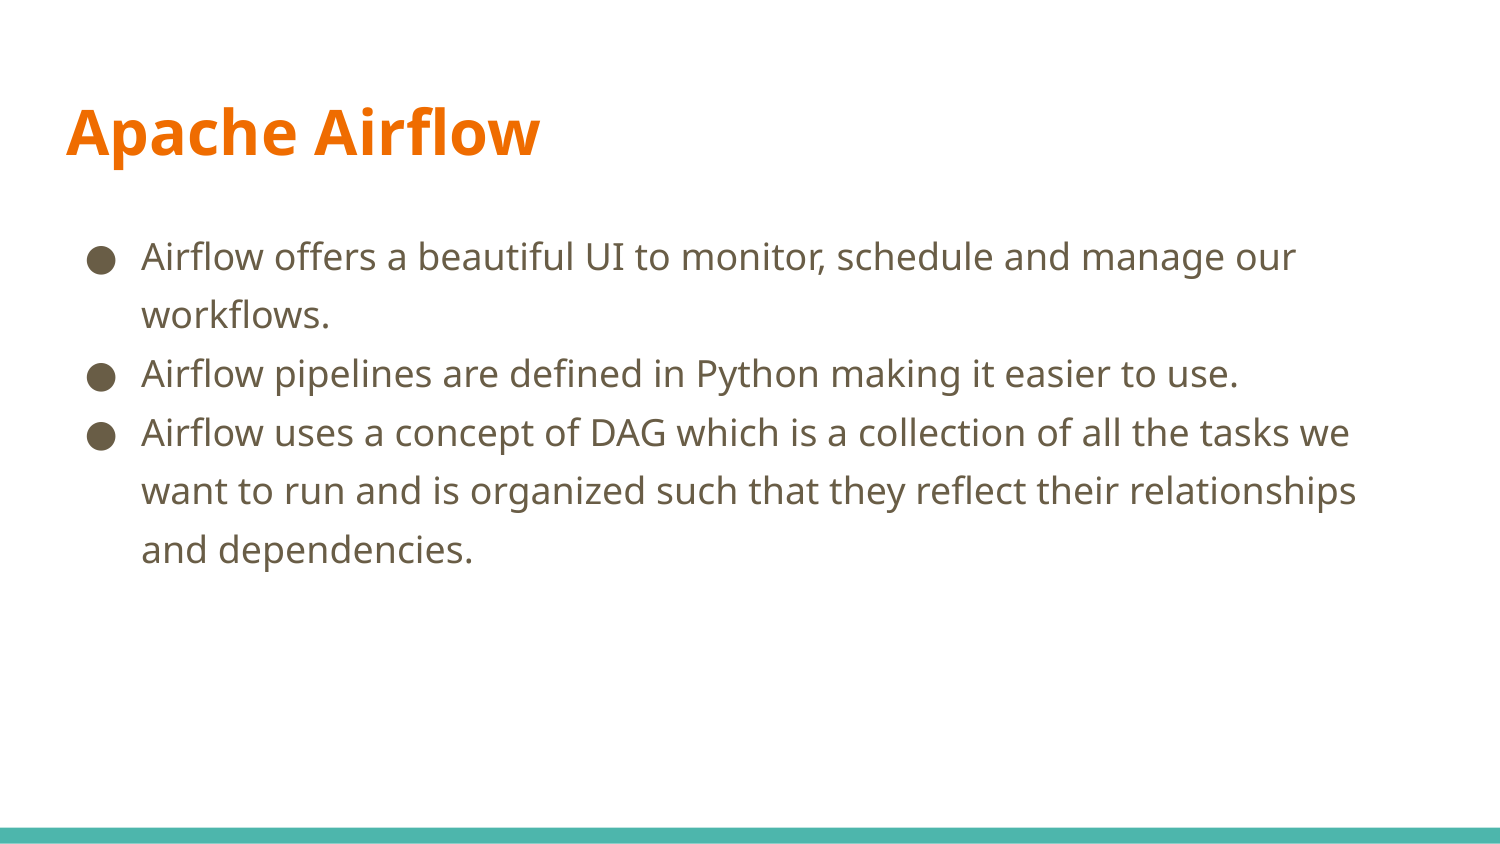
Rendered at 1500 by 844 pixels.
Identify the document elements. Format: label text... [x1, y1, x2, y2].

title Apache Airflow [51, 72, 1449, 189]
list Airflow offers a beautiful UI to monitor, schedule and manage our workflows. Airflow pipelines are defined in Python making it easier to use. Airflow uses a concept of DAG which is a collection of all the tasks we want to run and is organized such that they reflect their relationships and dependencies. [51, 207, 1449, 750]
